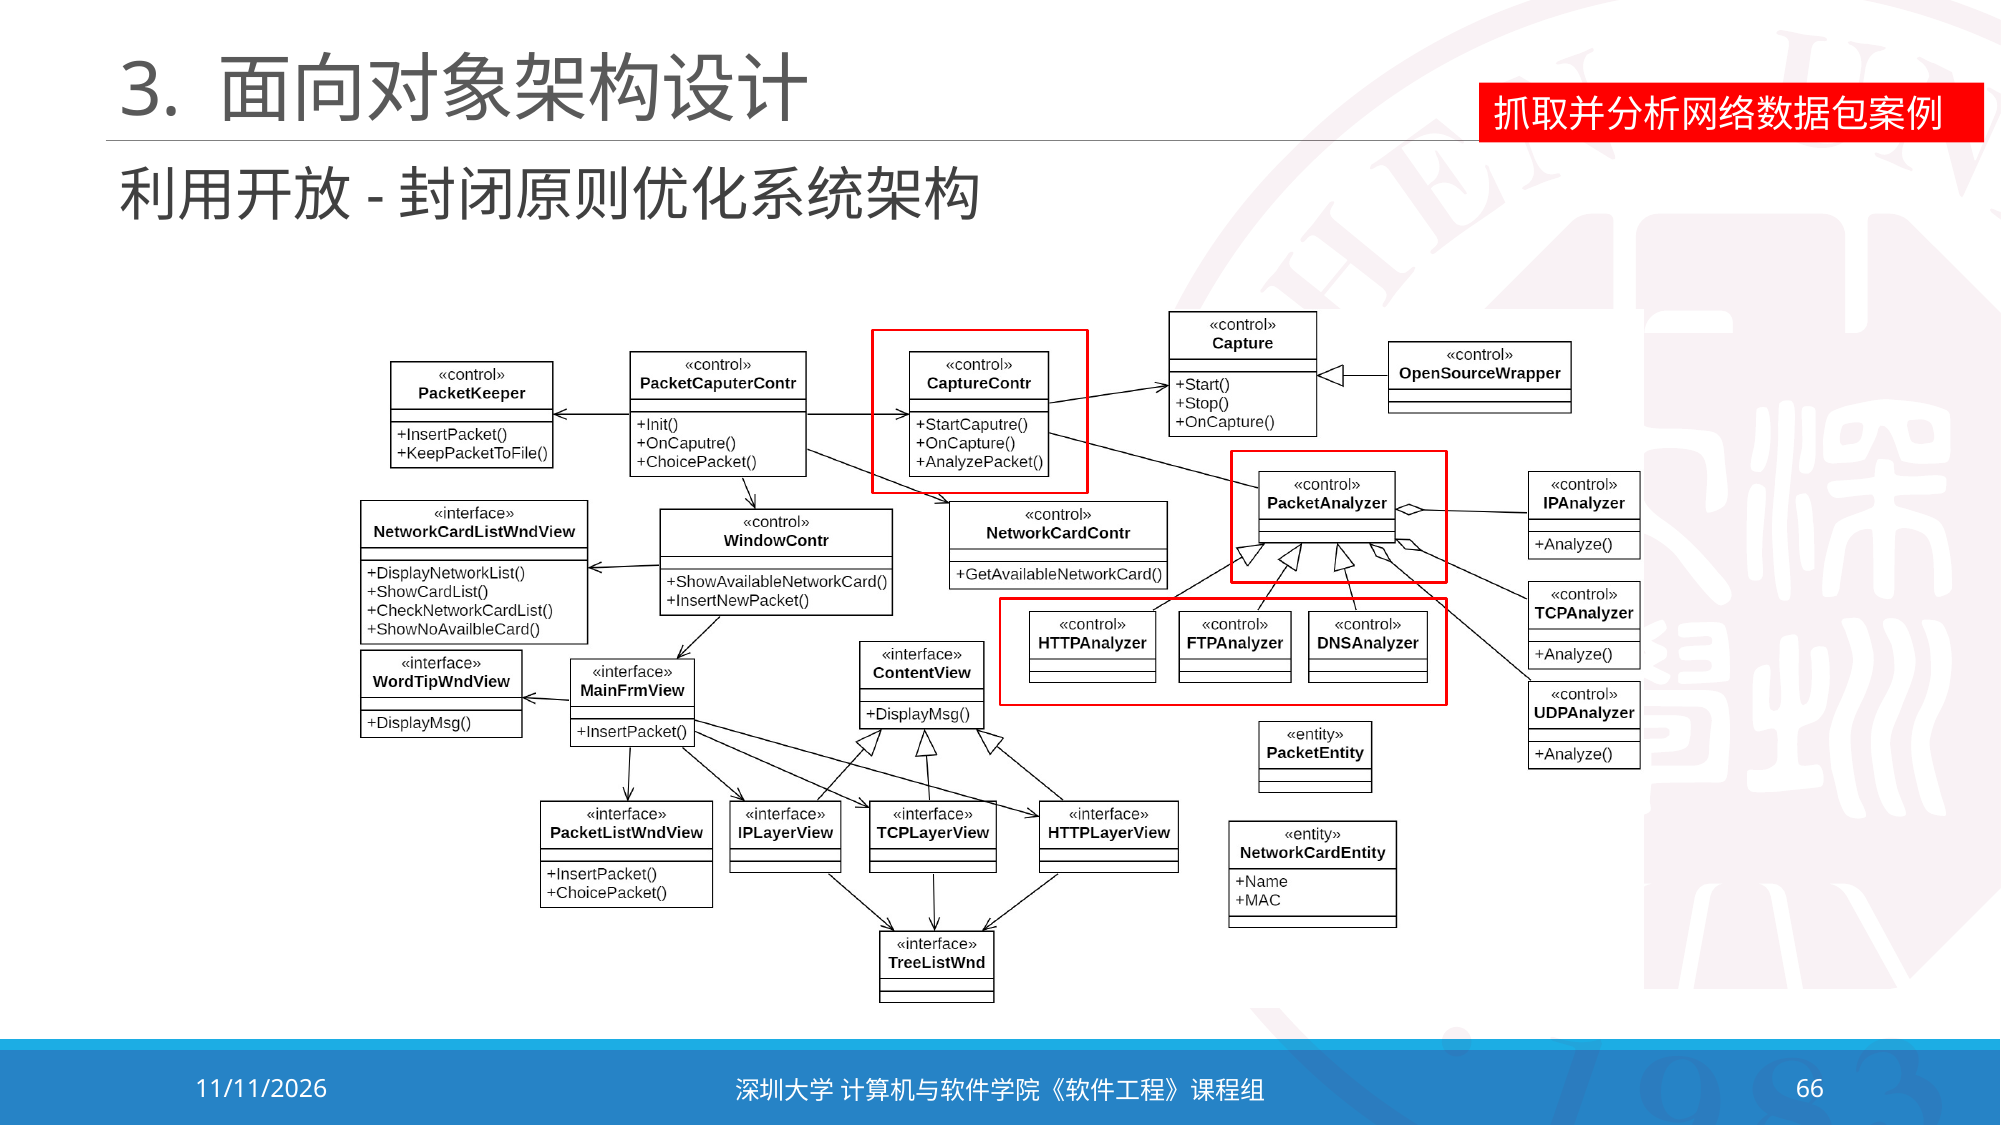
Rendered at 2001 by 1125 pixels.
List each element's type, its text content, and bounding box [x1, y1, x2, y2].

text_box 抓取并分析网络数据包案例 [1479, 82, 1985, 143]
slide_number 66 [1624, 1059, 1840, 1120]
footer 深圳大学 计算机与软件学院《软件工程》课程组 [604, 1059, 1396, 1120]
picture [355, 308, 1645, 1008]
title 3. 面向对象架构设计 [104, 0, 1856, 139]
list 利用开放-封闭原则优化系统架构 [104, 158, 1878, 1008]
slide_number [180, 1059, 586, 1120]
